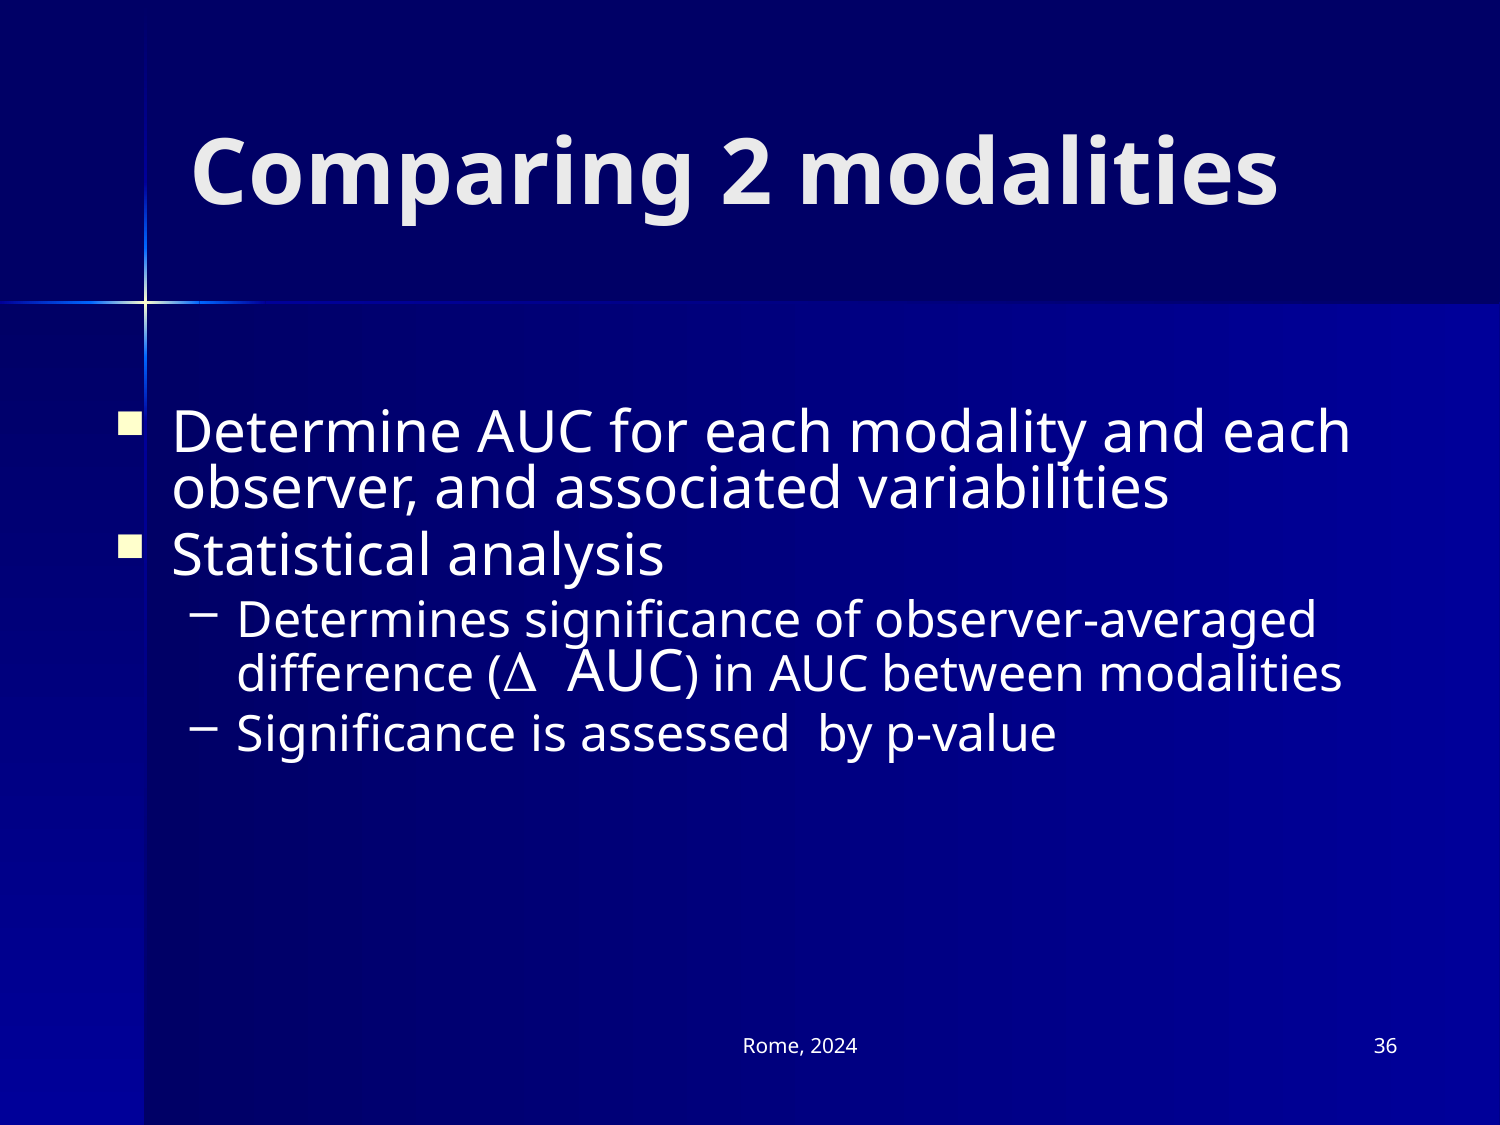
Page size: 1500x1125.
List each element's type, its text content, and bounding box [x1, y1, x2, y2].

list Determine AUC for each modality and each observer, and associated variabilities Statistical analysis Determines significance of observer-averaged difference (D AUC) in AUC between modalities Significance is assessed by p-value [99, 399, 1463, 841]
title Comparing 2 modalities [174, 49, 1413, 286]
footer Rome, 2024 [562, 1024, 1038, 1101]
slide_number 36 [1099, 1024, 1413, 1101]
